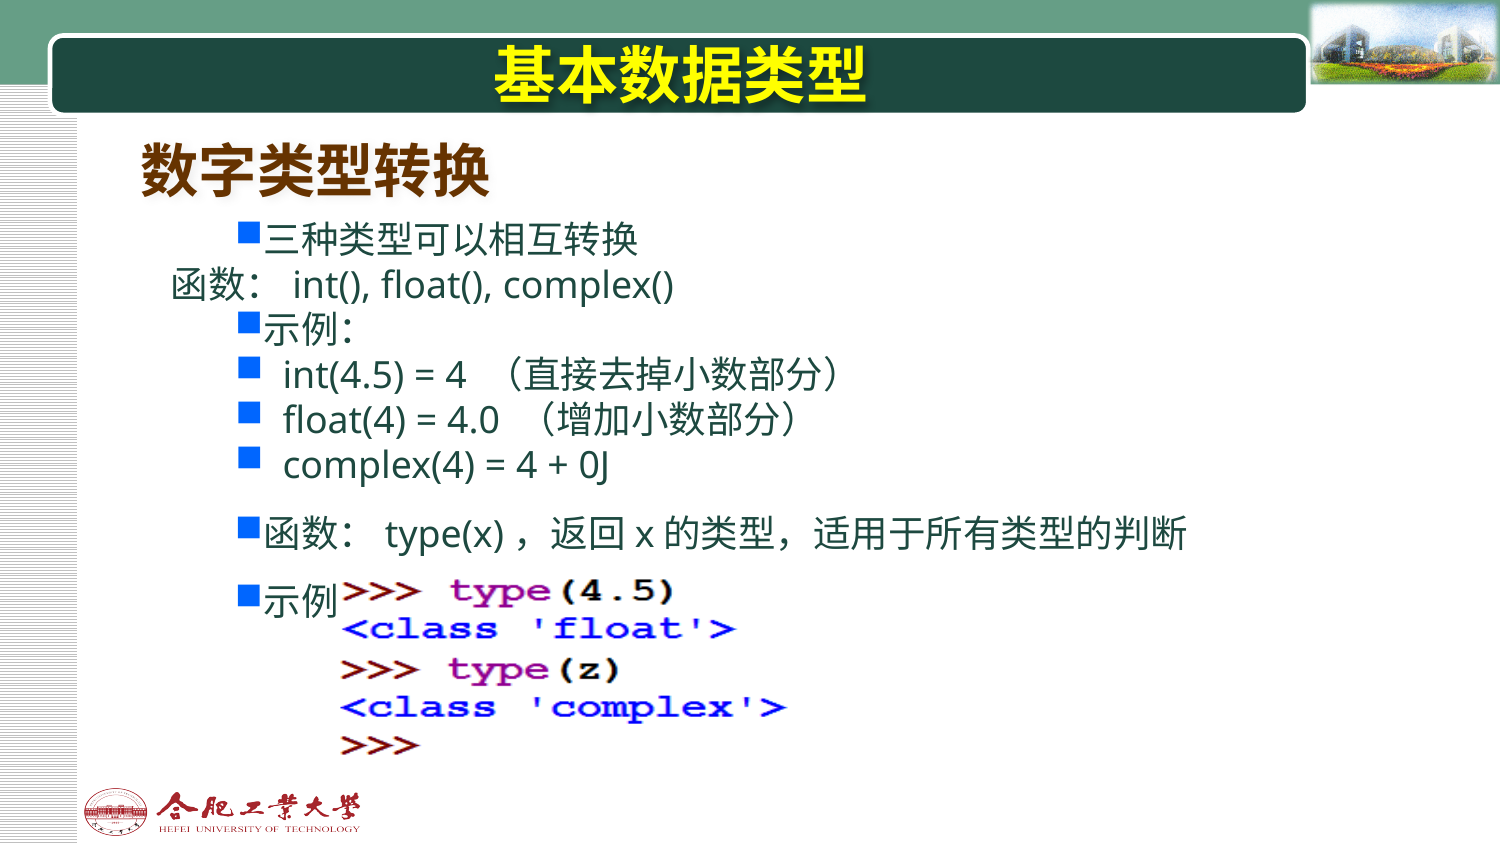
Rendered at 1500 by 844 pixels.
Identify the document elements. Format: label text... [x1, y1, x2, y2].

text_box 数字类型转换 [126, 126, 506, 208]
text_box 函数：type(x)，返回x的类型，适用于所有类型的判断 示例： [70, 480, 1482, 631]
text_box 三种类型可以相互转换 函数：int(), float(), complex() 示例： int(4.5) = 4 （直接去掉小数部分） float(4) = 4.0 （增加小数部分） complex(4) = 4 + 0J [70, 208, 1483, 493]
title 基本数据类型 [75, 39, 1288, 109]
picture [1313, 6, 1495, 79]
picture [78, 785, 372, 841]
picture [339, 574, 831, 766]
